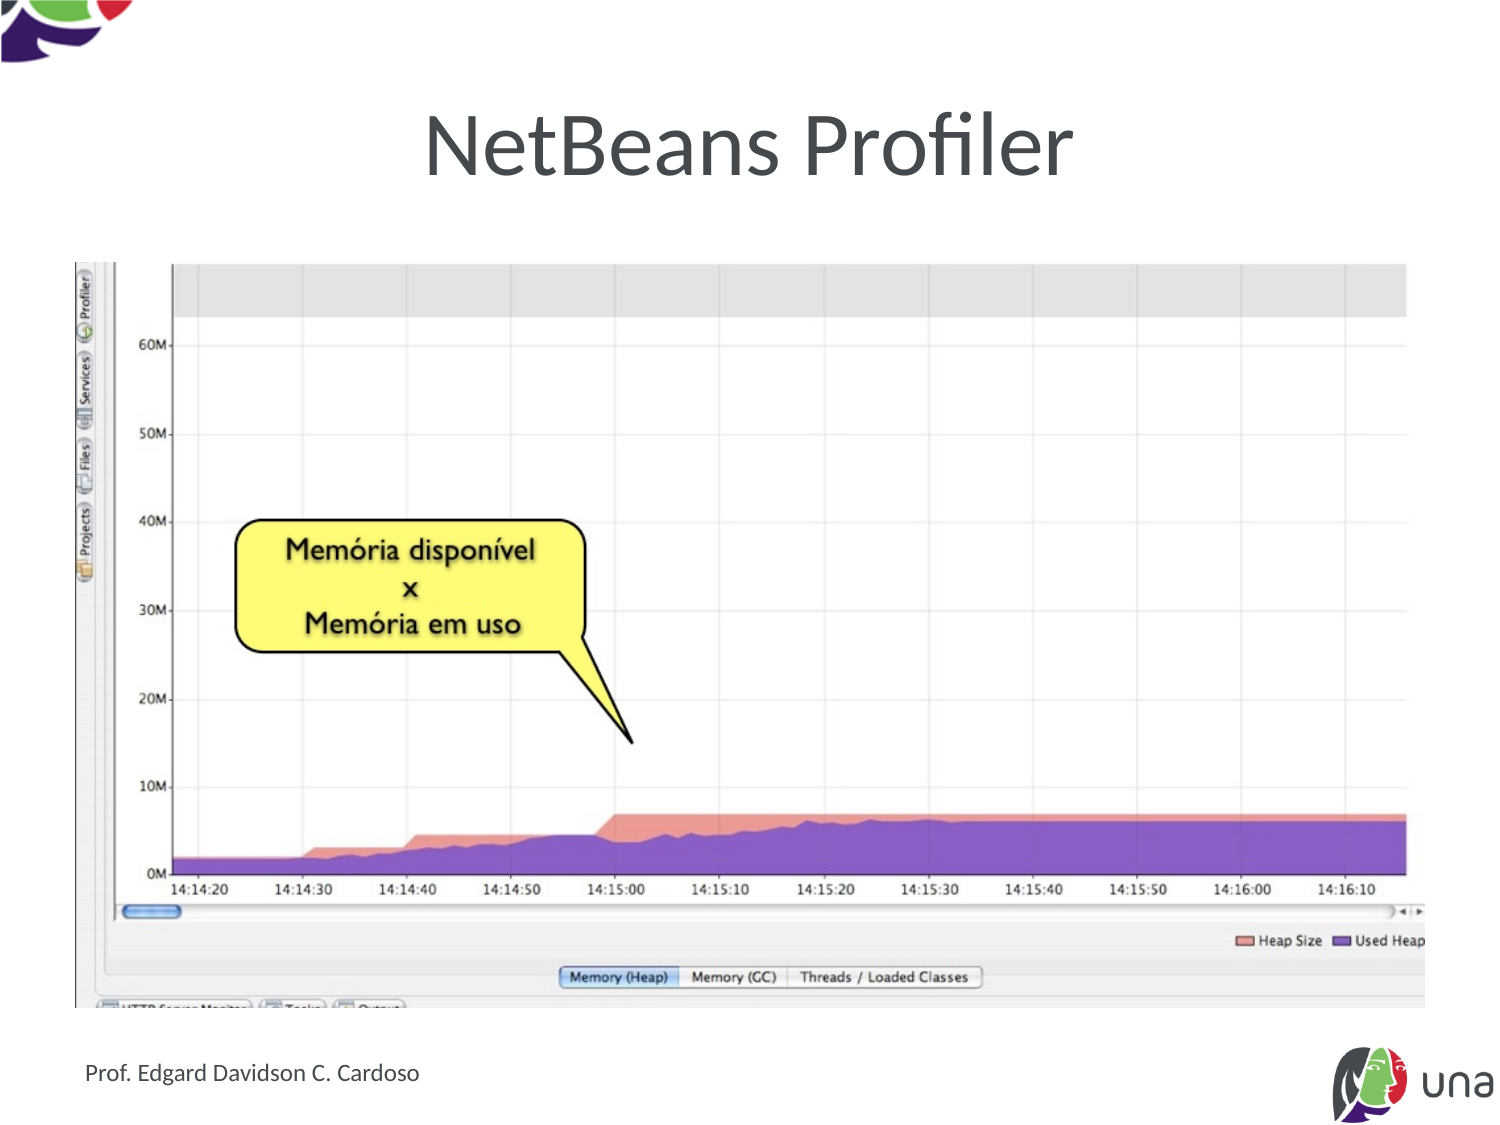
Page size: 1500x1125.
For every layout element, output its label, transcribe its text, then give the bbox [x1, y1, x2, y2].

picture [1330, 1044, 1500, 1125]
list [74, 262, 1426, 1009]
picture [0, 0, 141, 69]
title NetBeans Profiler [75, 45, 1425, 233]
